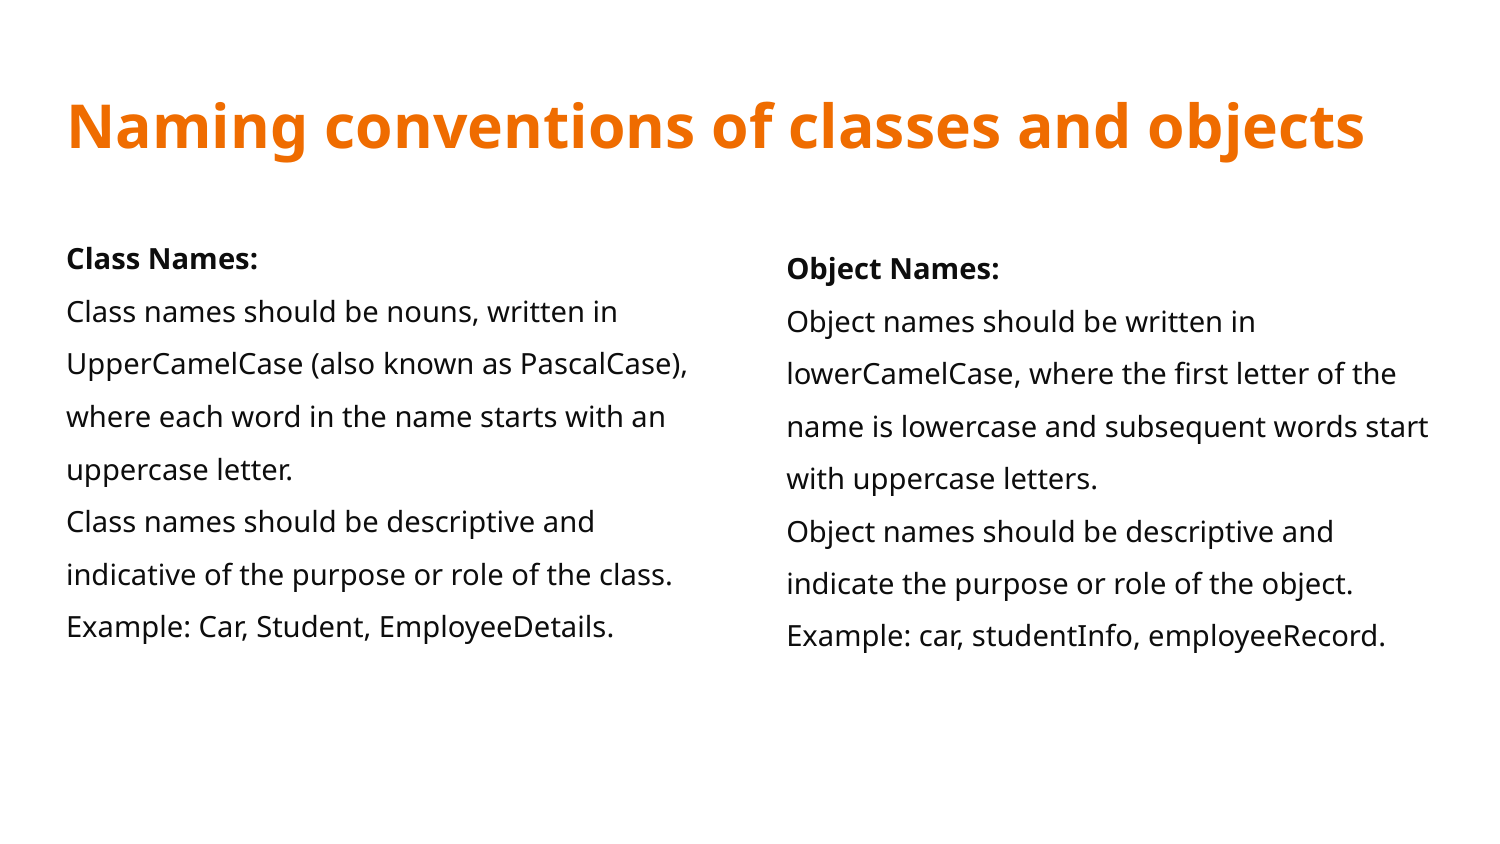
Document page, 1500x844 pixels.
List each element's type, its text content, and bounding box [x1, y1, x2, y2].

text_box Object Names: Object names should be written in lowerCamelCase, where the first letter of the name is lowercase and subsequent words start with uppercase letters. Object names should be descriptive and indicate the purpose or role of the object. Example: car, studentInfo, employeeRecord. [771, 218, 1449, 674]
list Class Names: Class names should be nouns, written in UpperCamelCase (also known as PascalCase), where each word in the name starts with an uppercase letter. Class names should be descriptive and indicative of the purpose or role of the class. Example: Car, Student, EmployeeDetails. [51, 207, 729, 750]
title Naming conventions of classes and objects [51, 72, 1449, 189]
